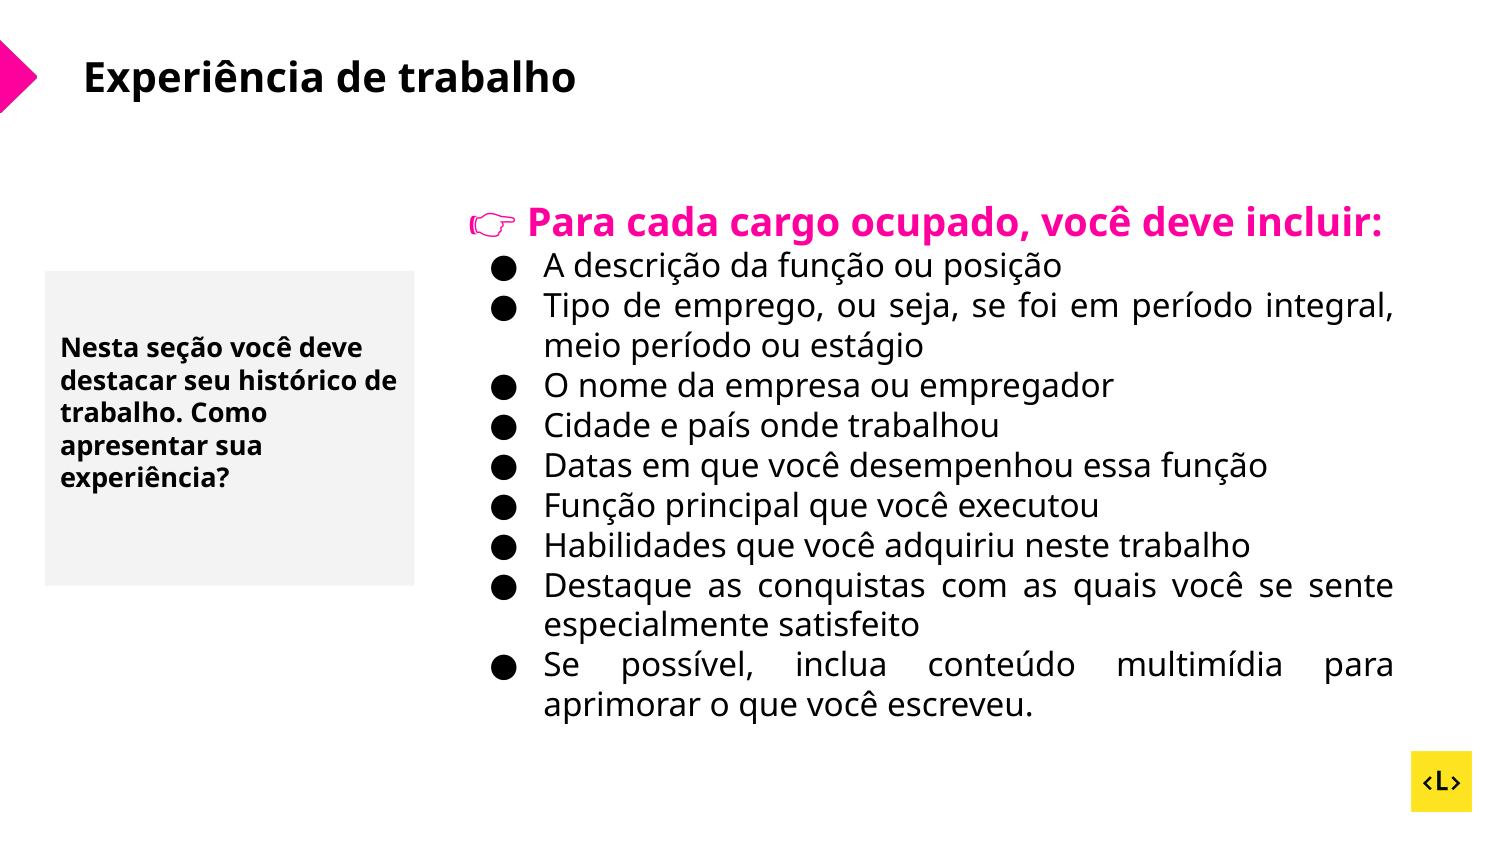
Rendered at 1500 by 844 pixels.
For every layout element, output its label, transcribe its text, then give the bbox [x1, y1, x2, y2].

picture [1410, 751, 1472, 812]
text_box Experiência de trabalho [67, 43, 1132, 110]
text_box 👉 Para cada cargo ocupado, você deve incluir: A descrição da função ou posição Tipo de emprego, ou seja, se foi em período integral, meio período ou estágio O nome da empresa ou empregador Cidade e país onde trabalhou Datas em que você desempenhou essa função Função principal que você executou Habilidades que você adquiriu neste trabalho Destaque as conquistas com as quais você se sente especialmente satisfeito Se possível, inclua conteúdo multimídia para aprimorar o que você escreveu. [453, 168, 1412, 752]
text_box Nesta seção você deve destacar seu histórico de trabalho. Como apresentar sua experiência? [45, 270, 415, 586]
picture [0, 40, 37, 113]
